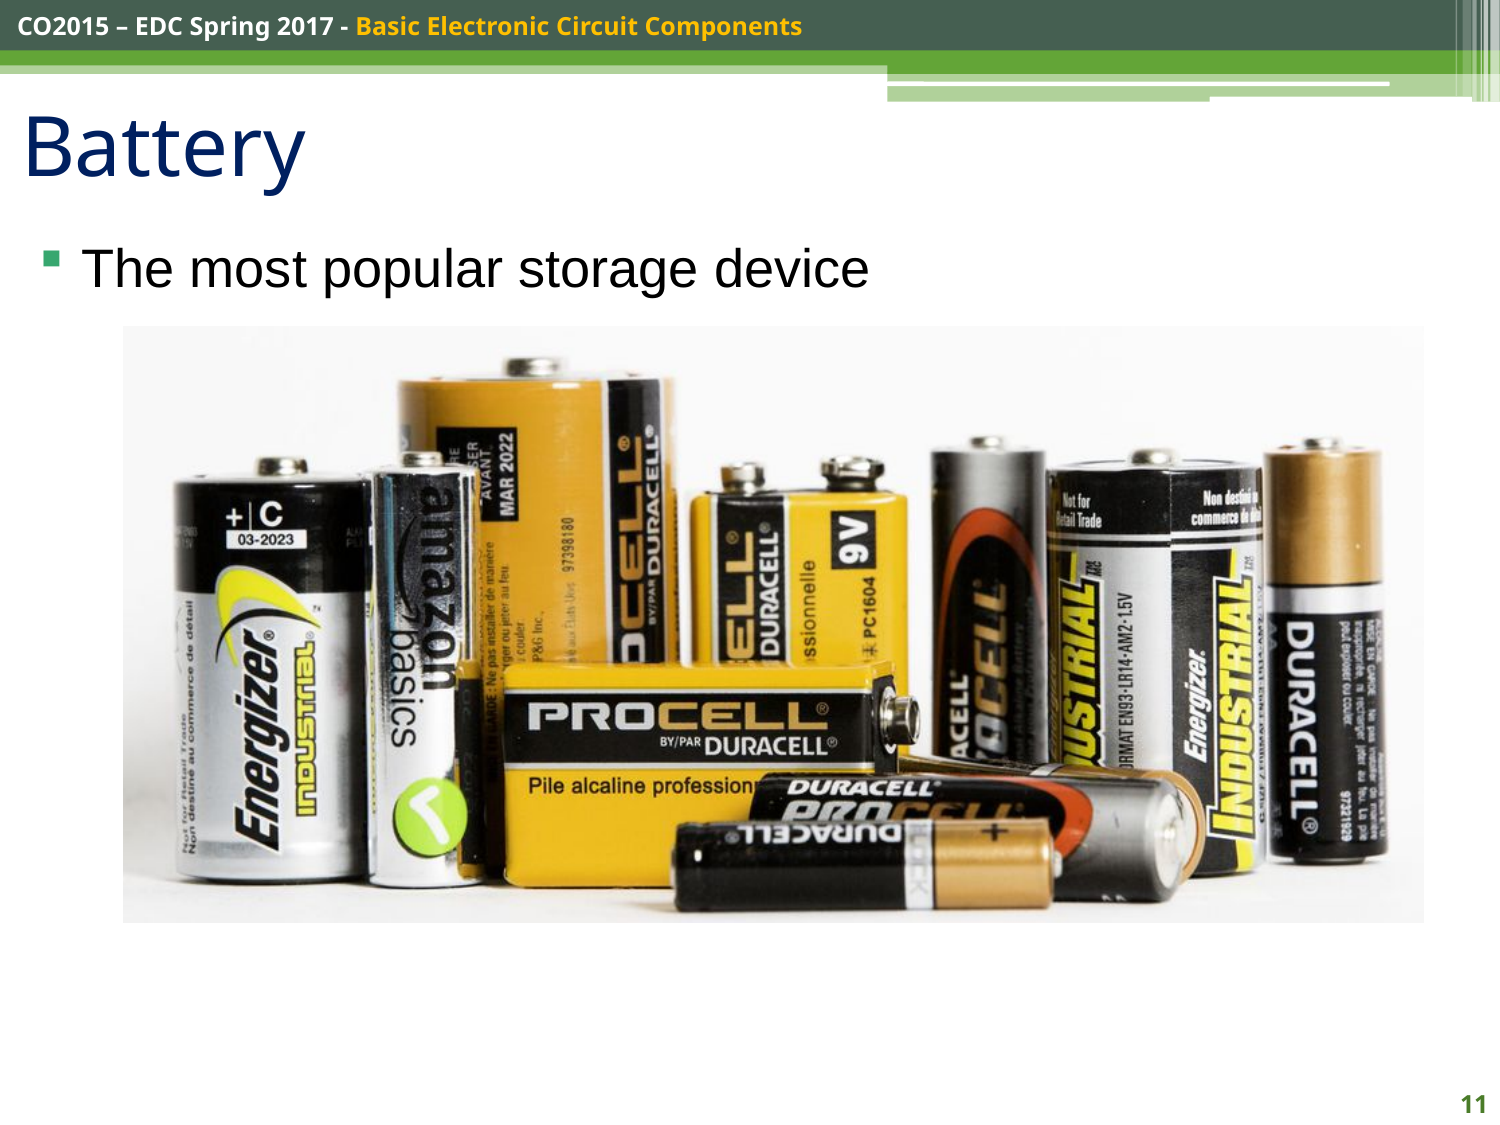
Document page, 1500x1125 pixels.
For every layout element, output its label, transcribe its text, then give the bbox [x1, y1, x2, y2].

list The most popular storage device [6, 225, 1485, 380]
picture [123, 326, 1424, 923]
title Battery [6, 77, 1485, 209]
